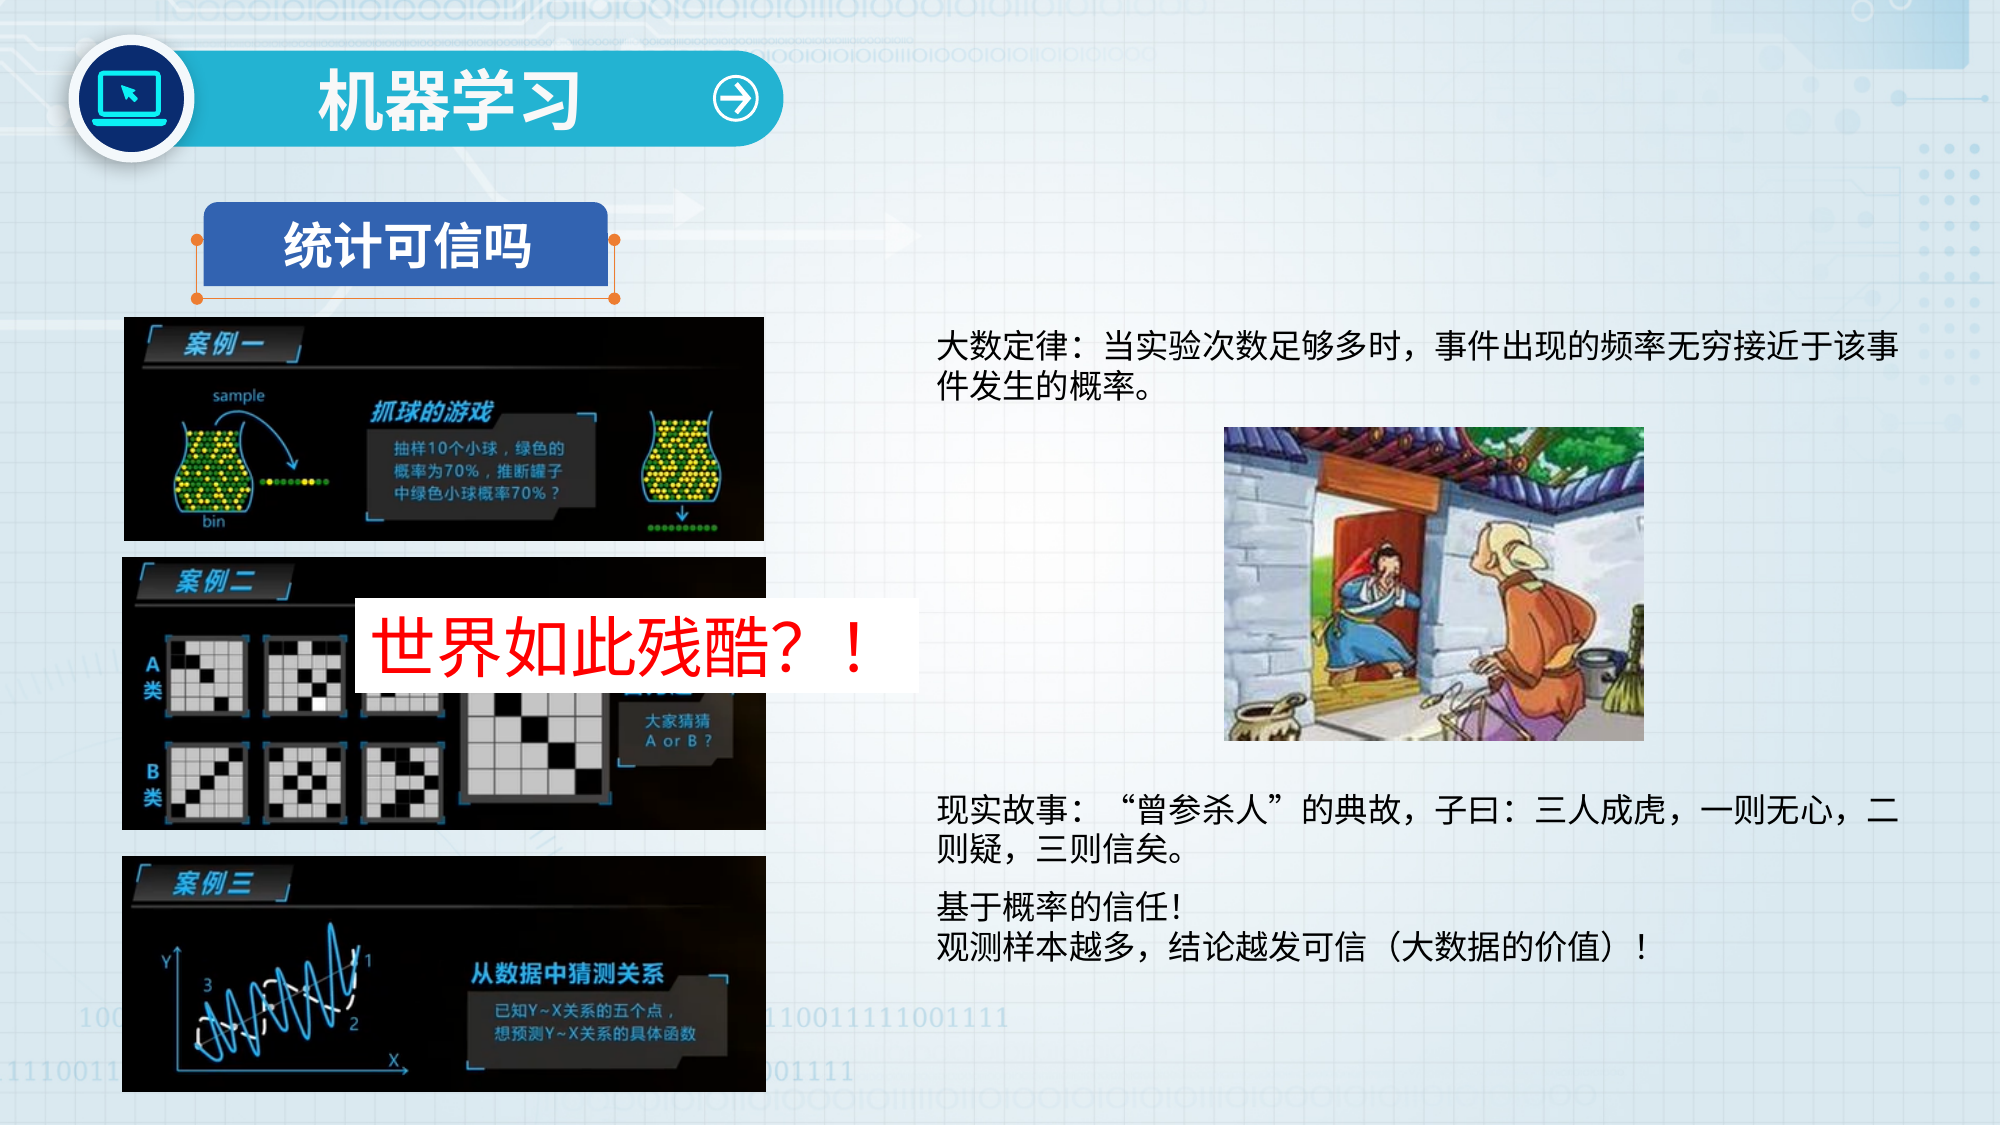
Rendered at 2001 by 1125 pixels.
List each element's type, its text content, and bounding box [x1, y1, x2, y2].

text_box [196, 202, 615, 299]
text_box 大数定律：当实验次数足够多时，事件出现的频率无穷接近于该事件发生的概率。 [921, 317, 1934, 413]
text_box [190, 50, 784, 147]
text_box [73, 39, 190, 158]
text_box 基于概率的信任！ 观测样本越多，结论越发可信（大数据的价值）！ [921, 878, 1934, 974]
text_box 现实故事：“曾参杀人”的典故，子曰：三人成虎，一则无心，二则疑，三则信矣。 [921, 781, 1934, 876]
text_box 世界如此残酷？！ [766, 598, 919, 693]
picture [0, 0, 2000, 1125]
